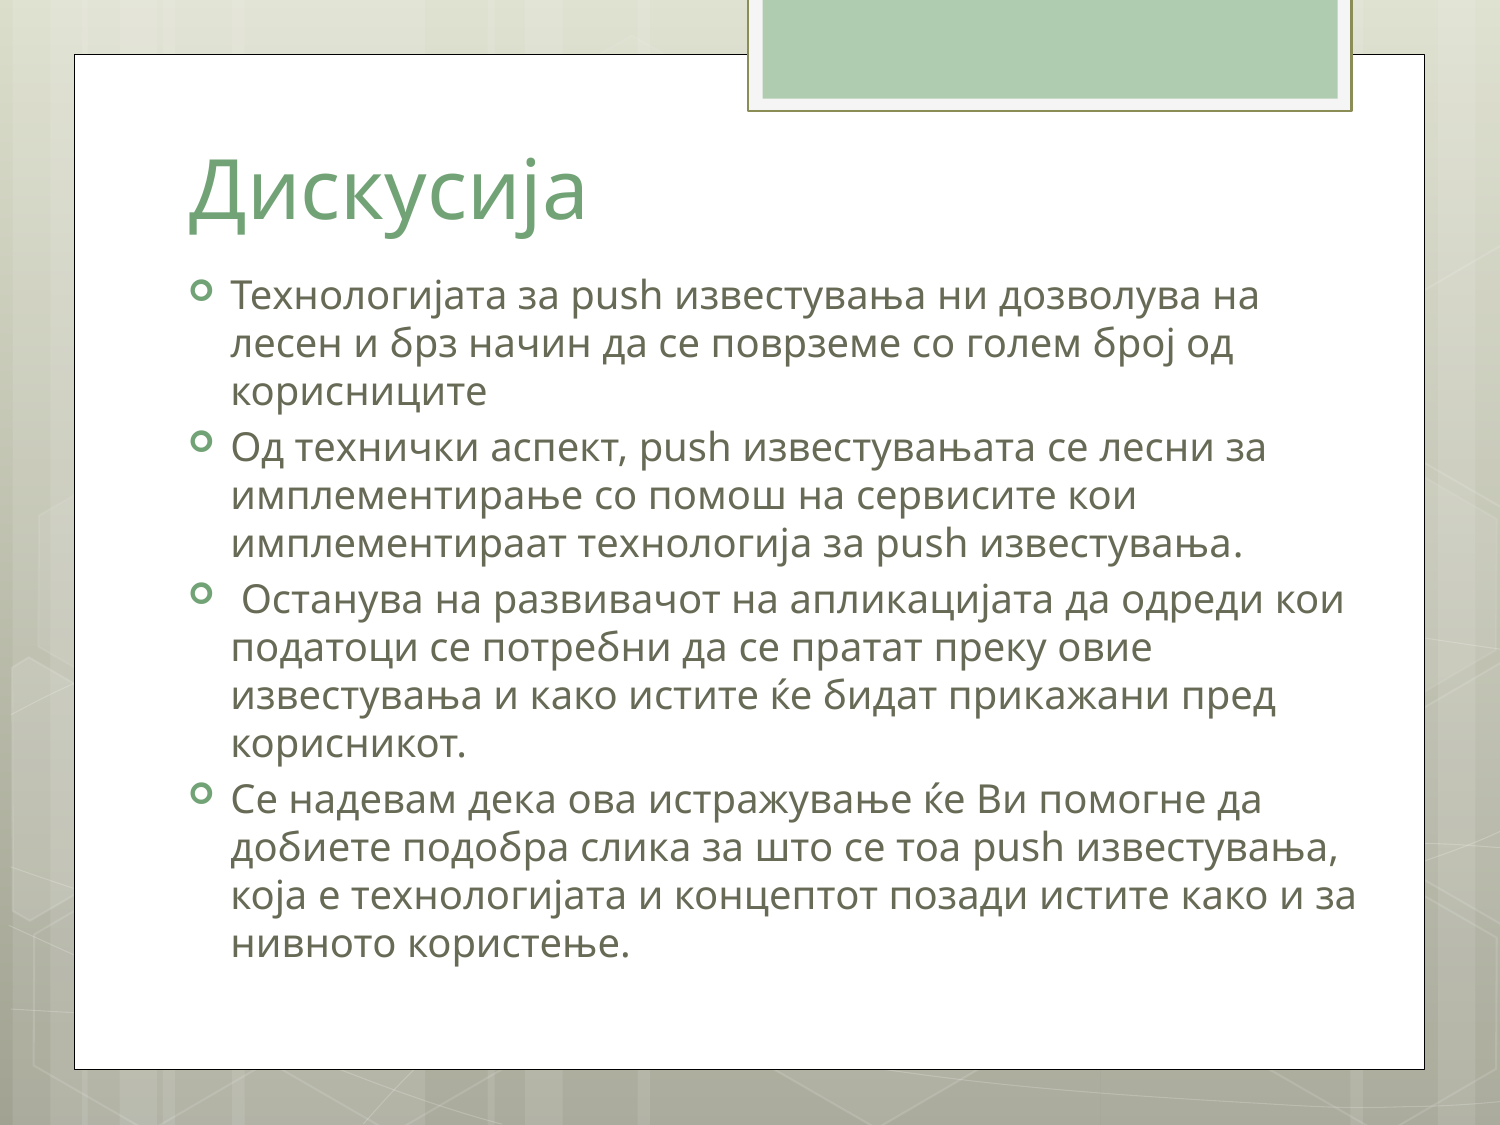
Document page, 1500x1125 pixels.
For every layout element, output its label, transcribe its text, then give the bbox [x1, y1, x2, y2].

title Дискусија [174, 112, 1328, 244]
text_box Технологијата за push известувања ни дозволува на лесен и брз начин да се поврземе со голем број од корисниците Од технички аспект, push известувањата се лесни за имплементирање со помош на сервисите кои имплементираат технологија за push известувања. Останува на развивачот на апликацијата да одреди кои податоци се потребни да се пратат преку овие известувања и како истите ќе бидат прикажани пред корисникот. Се надевам дека ова истражување ќе Ви помогне да добиете подобра слика за што се тоа push известувања, која е технологијата и концептот позади истите како и за нивното користење. [162, 262, 1398, 975]
